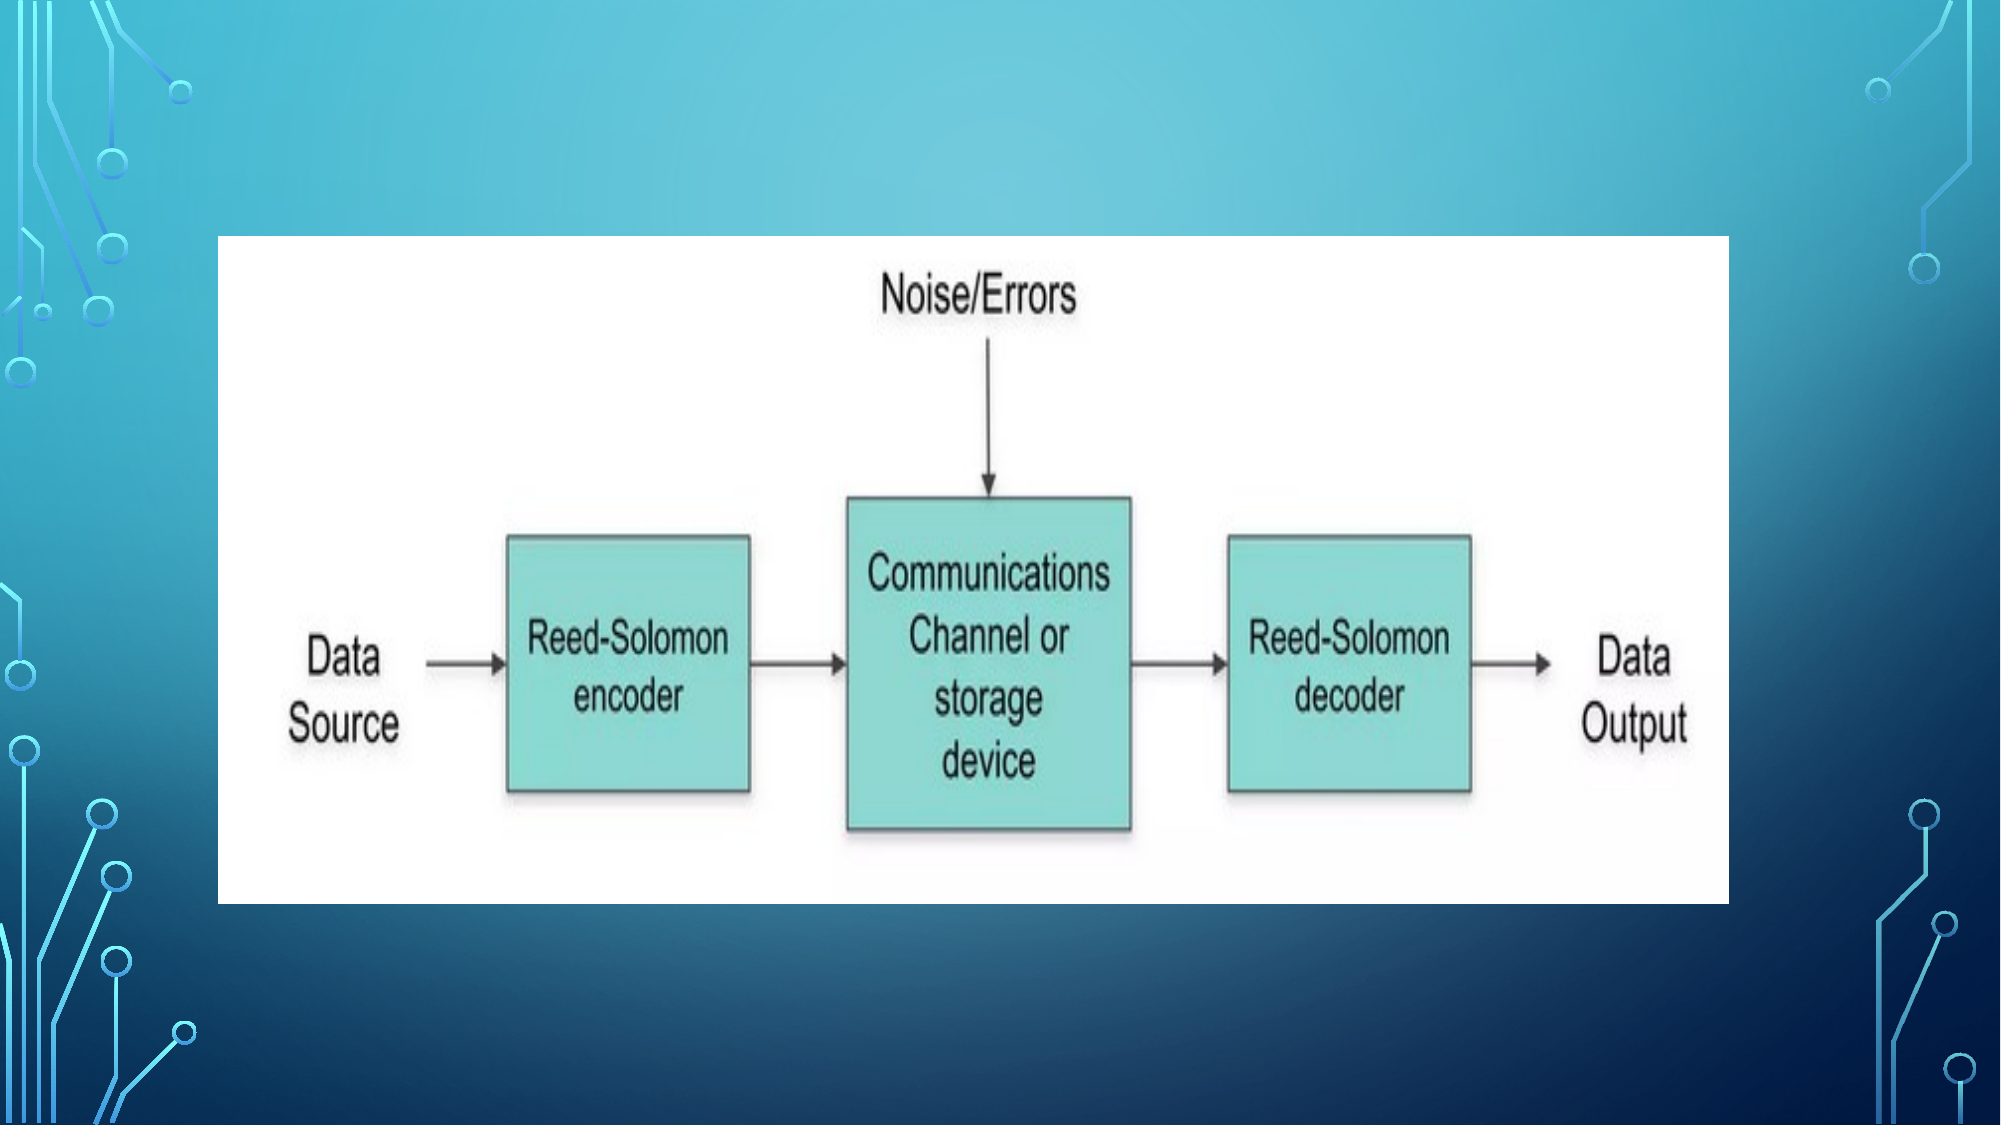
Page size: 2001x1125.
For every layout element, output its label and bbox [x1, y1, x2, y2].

list [218, 236, 1730, 905]
